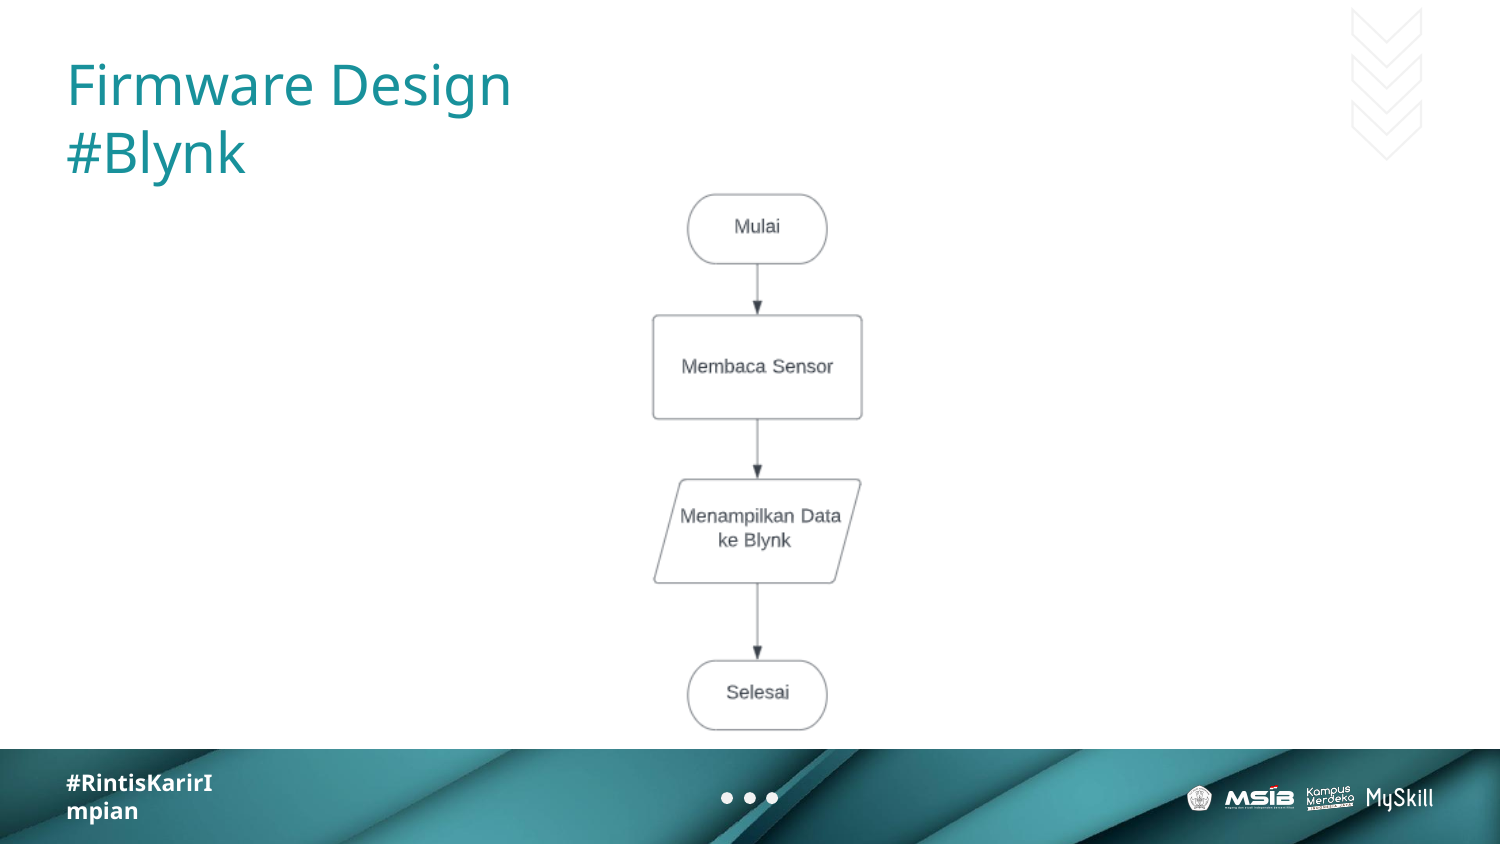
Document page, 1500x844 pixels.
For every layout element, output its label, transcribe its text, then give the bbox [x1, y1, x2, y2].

picture [626, 169, 874, 741]
title Firmware Design #Blynk [51, 47, 1431, 187]
picture [0, 749, 1500, 844]
